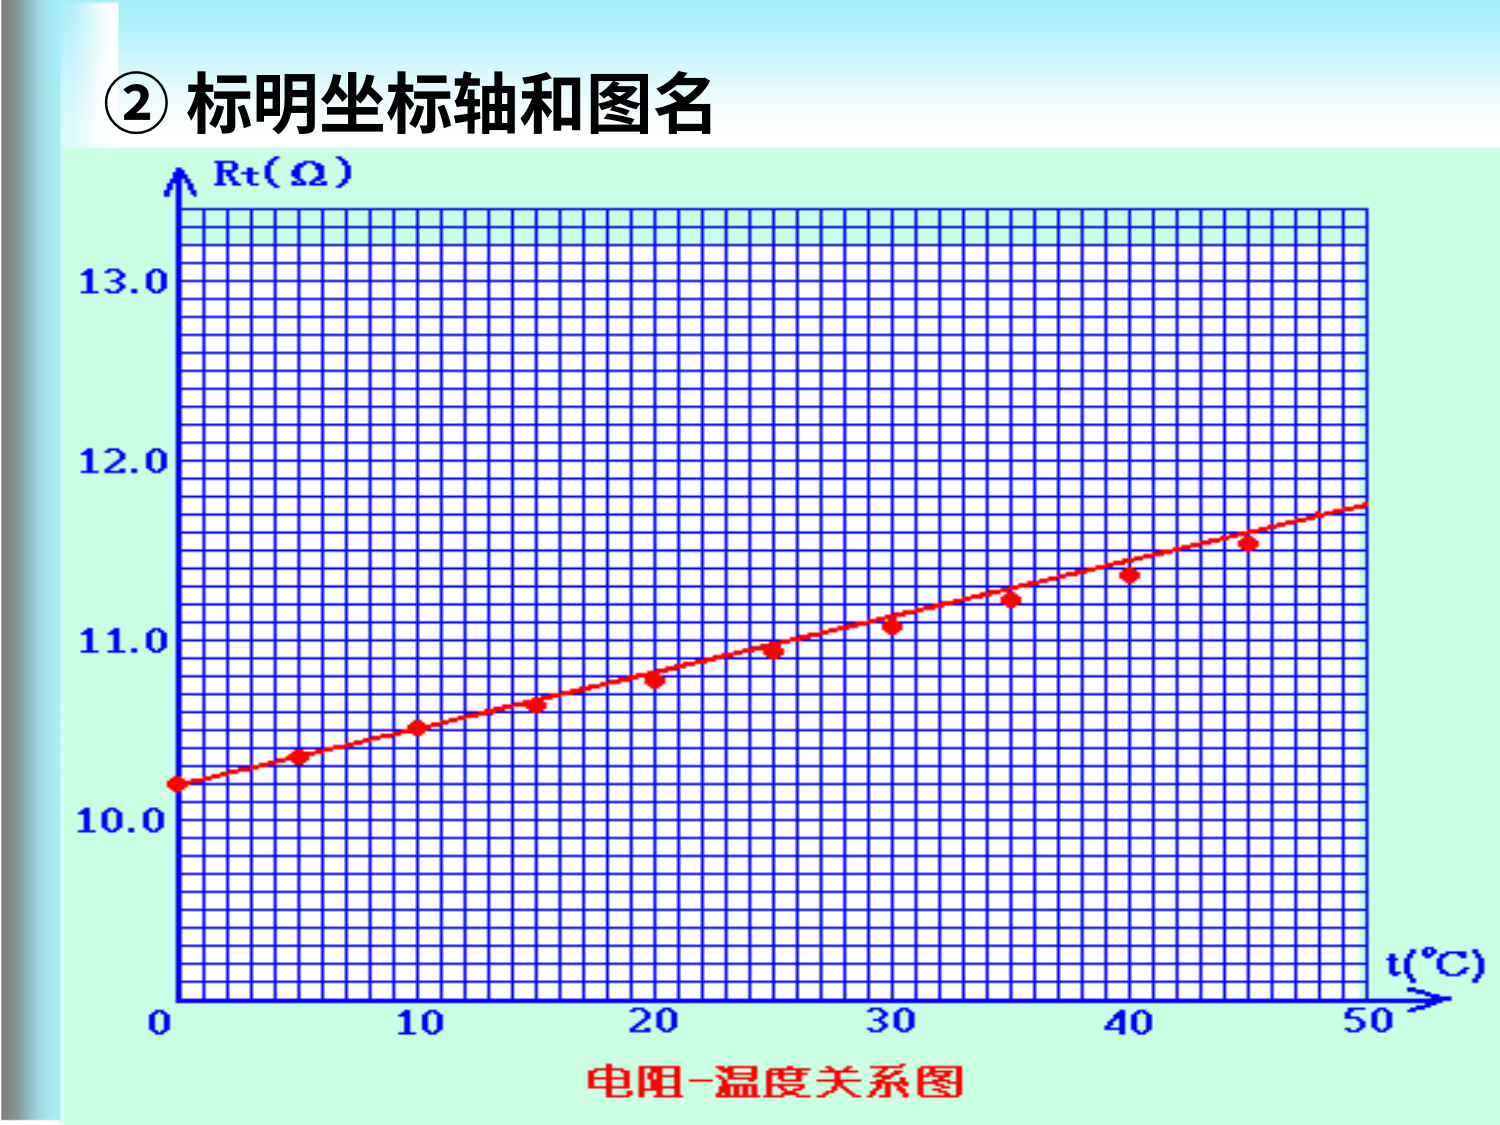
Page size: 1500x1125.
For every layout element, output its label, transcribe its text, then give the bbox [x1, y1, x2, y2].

text_box ②标明坐标轴和图名 [88, 54, 1081, 148]
picture [0, 0, 1500, 1125]
